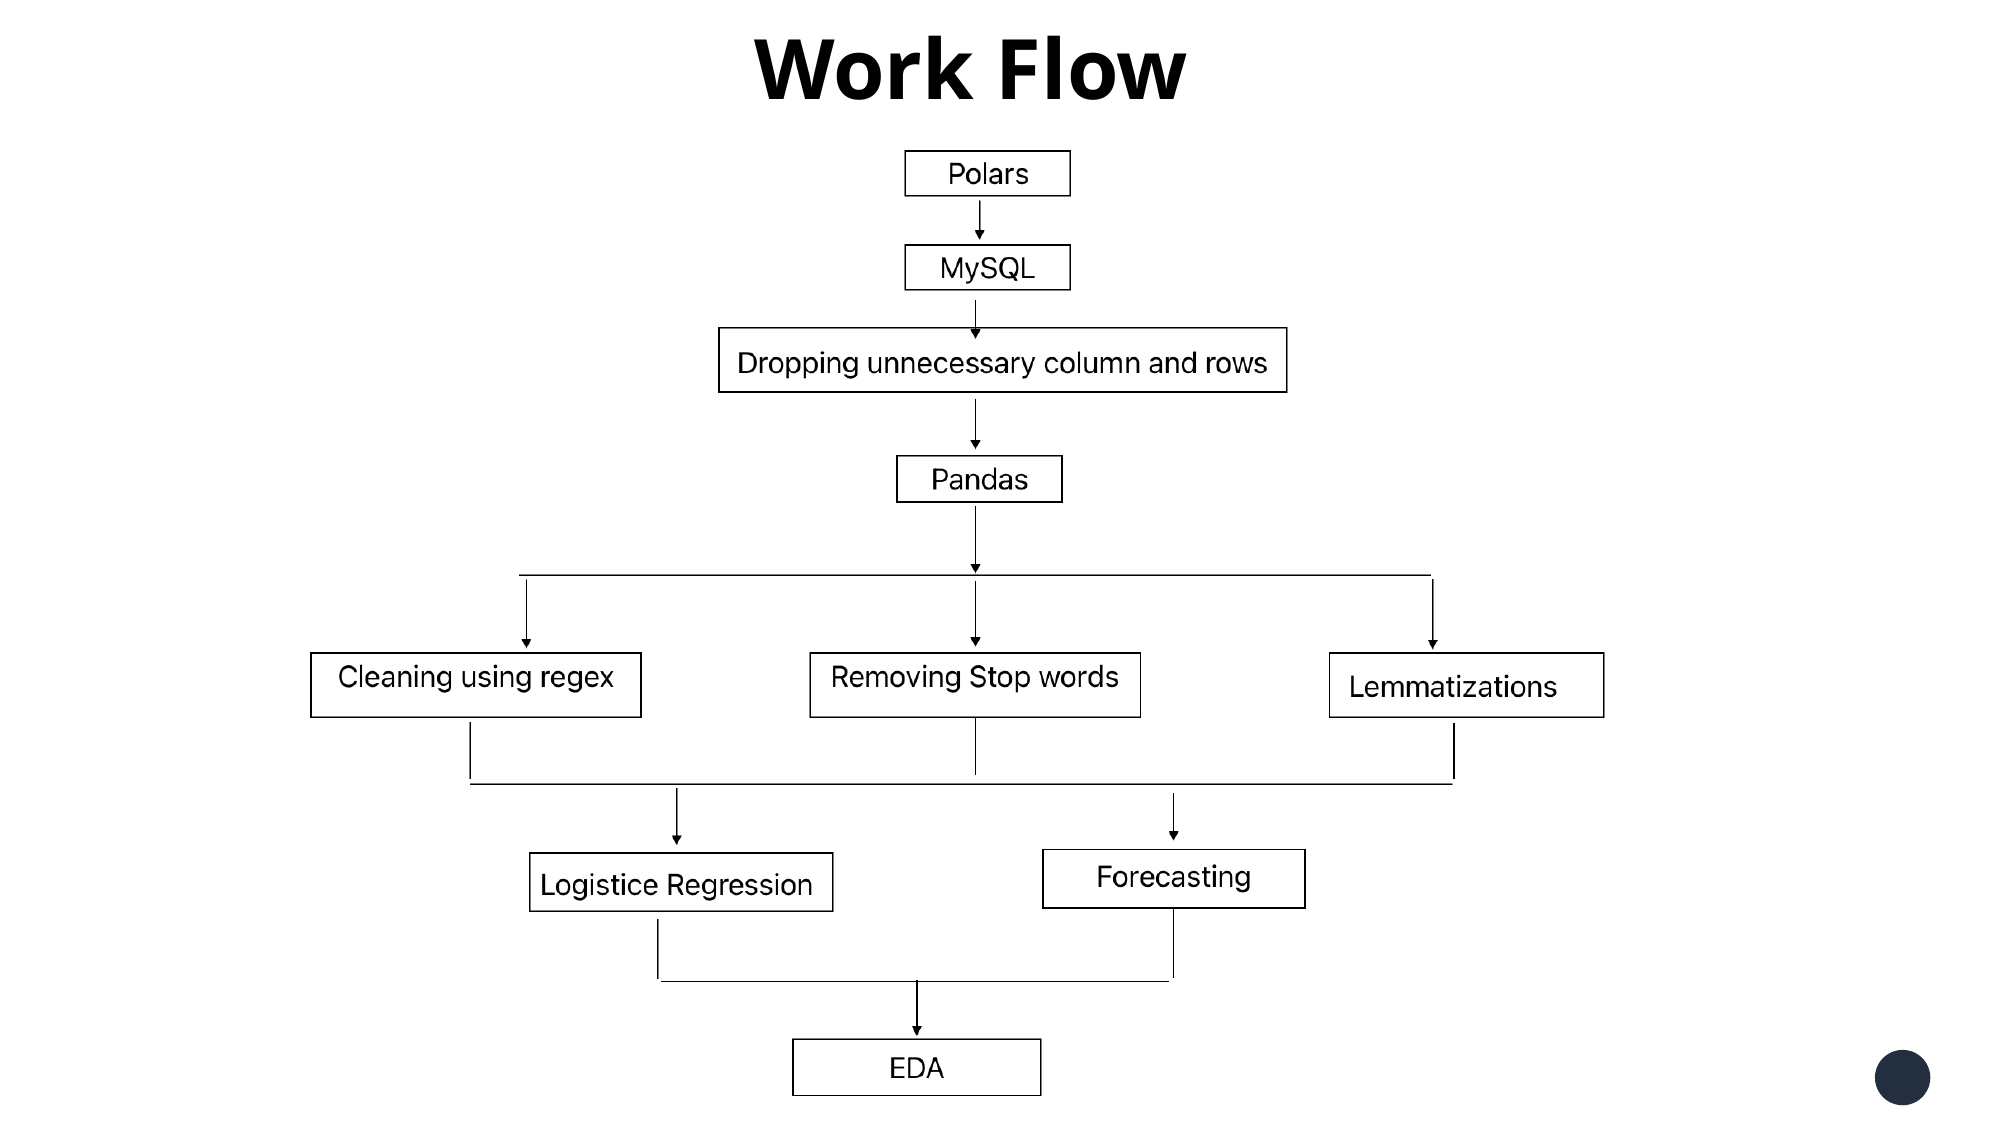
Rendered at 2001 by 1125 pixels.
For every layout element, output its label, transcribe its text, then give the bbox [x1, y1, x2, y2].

text_box [1925, 1061, 1931, 1094]
text_box Work Flow [109, 27, 1834, 118]
text_box [1885, 1099, 1921, 1106]
slide_number [1880, 1056, 1925, 1099]
picture [271, 124, 1623, 1124]
text_box [1874, 1061, 1880, 1094]
text_box [1885, 1049, 1920, 1056]
